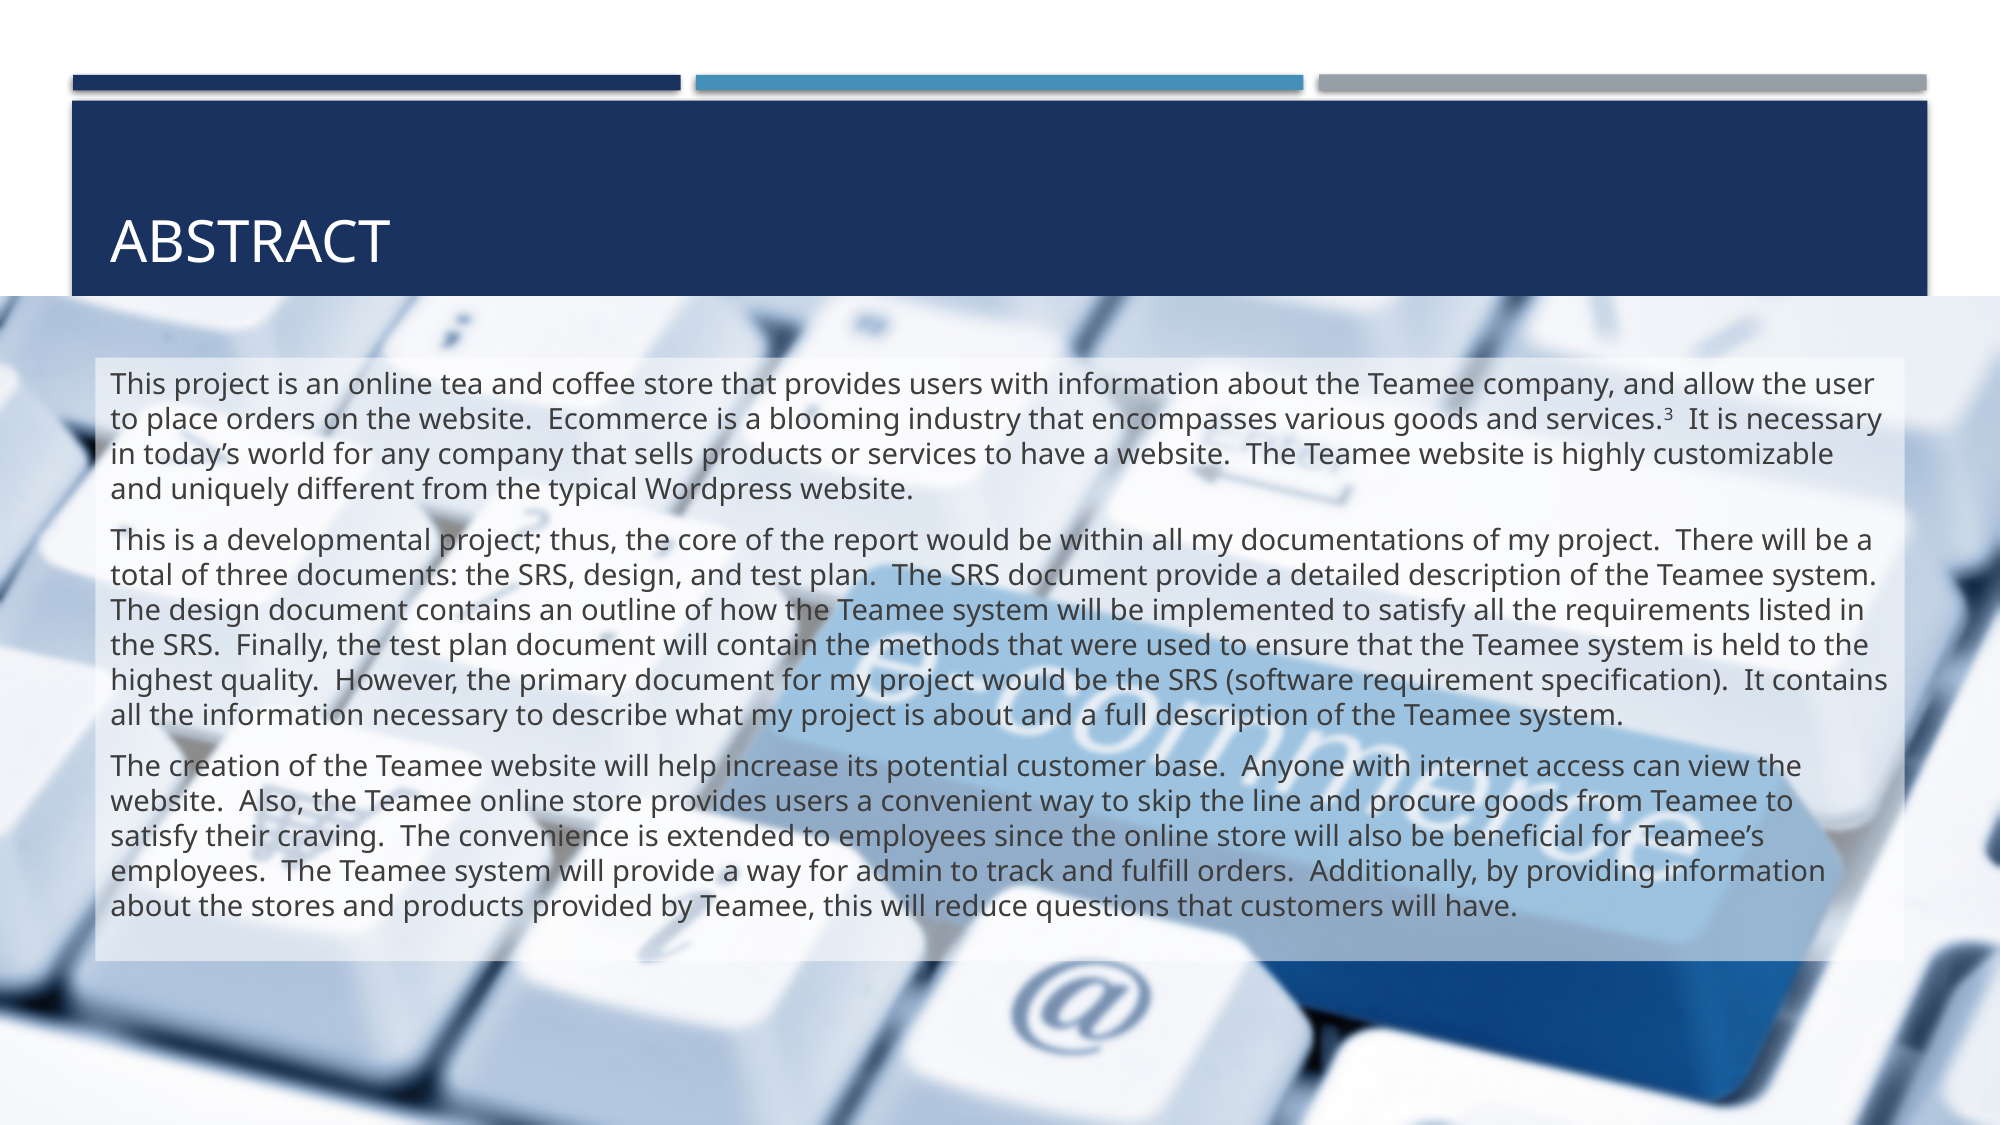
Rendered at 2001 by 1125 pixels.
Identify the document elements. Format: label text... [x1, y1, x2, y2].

title Abstract [95, 115, 1905, 282]
picture [0, 296, 2000, 1125]
